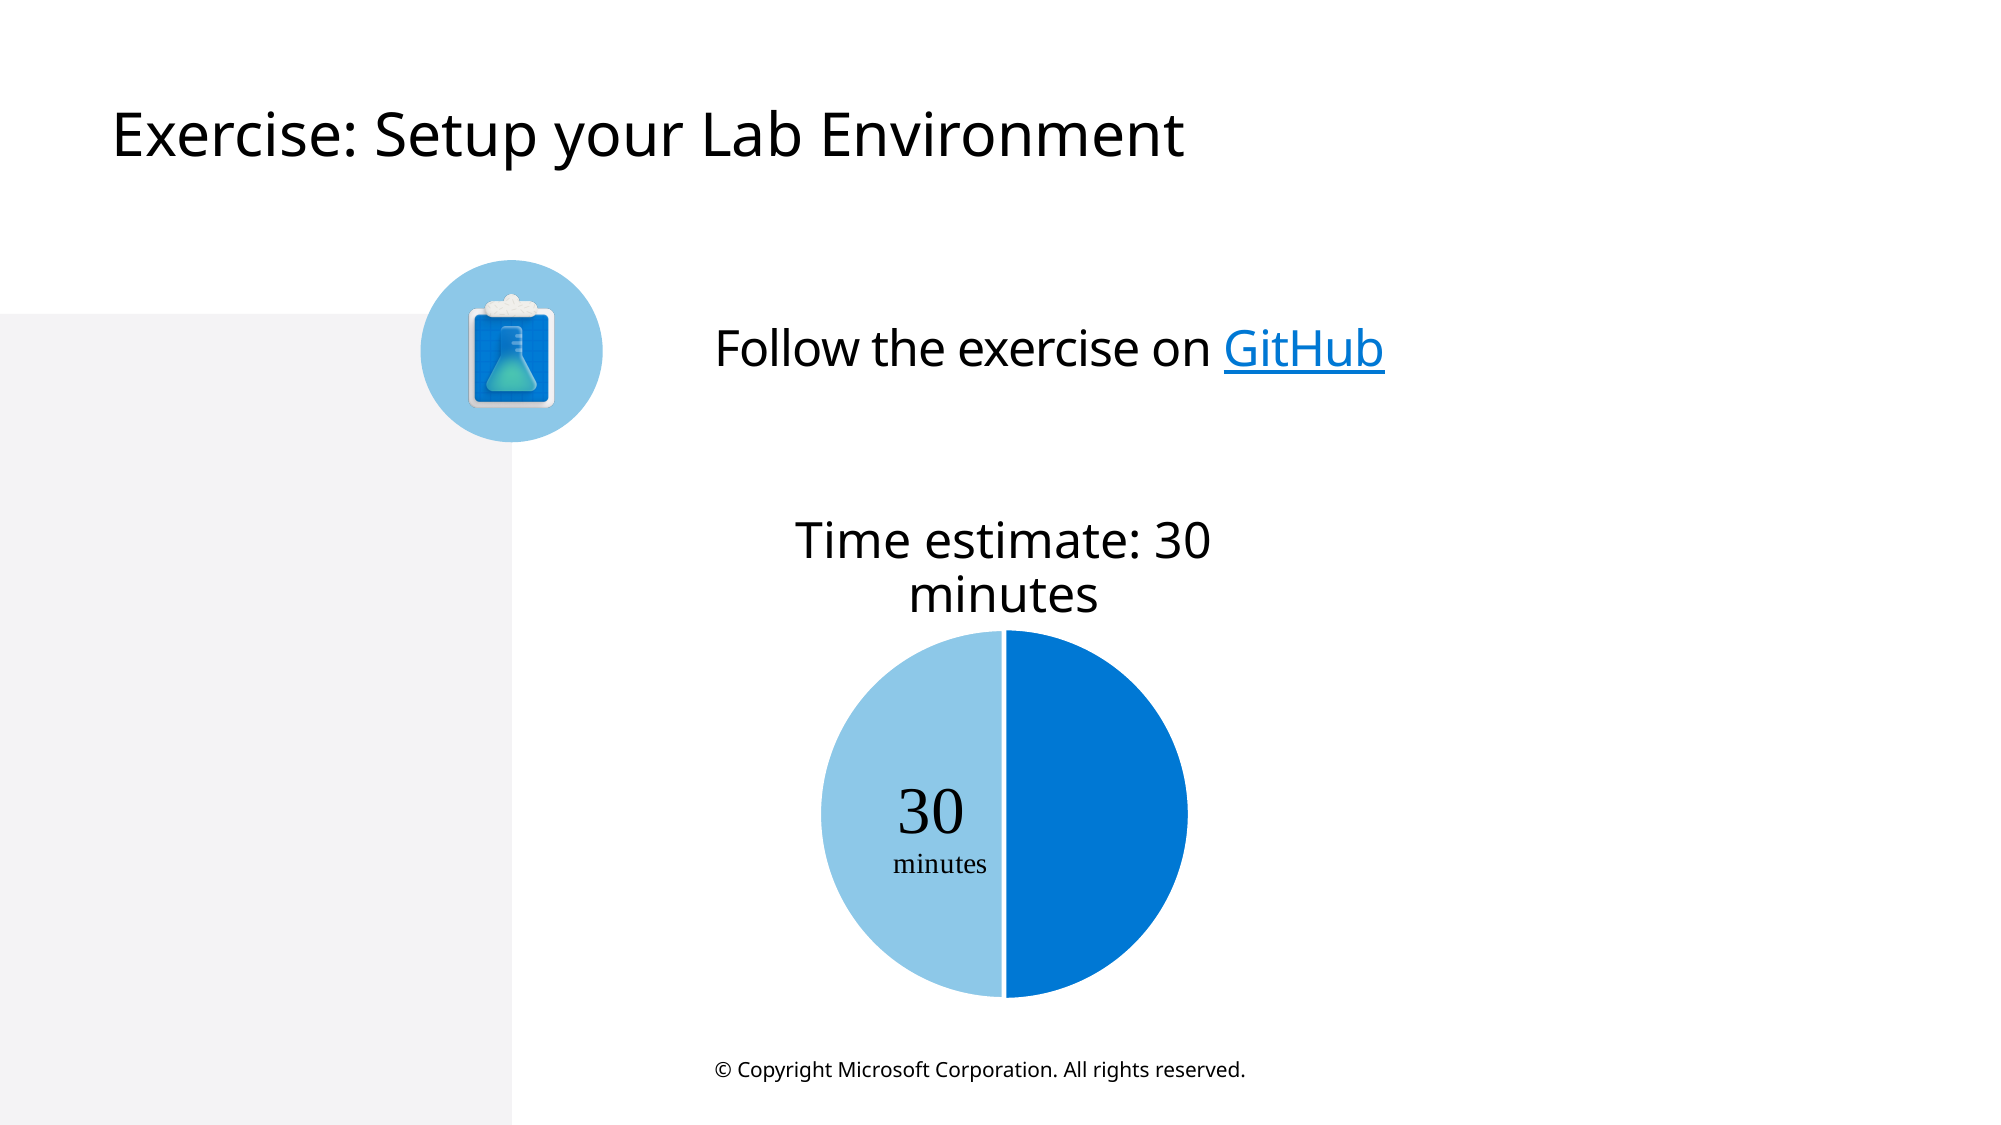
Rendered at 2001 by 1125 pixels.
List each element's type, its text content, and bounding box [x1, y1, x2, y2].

text_box Follow the exercise on GitHub [714, 315, 1903, 385]
text_box Time estimate: 30 minutes [714, 515, 1294, 620]
title Exercise: Setup your Lab Environment [96, 96, 1903, 177]
picture [454, 294, 569, 408]
chart [713, 620, 1295, 1008]
